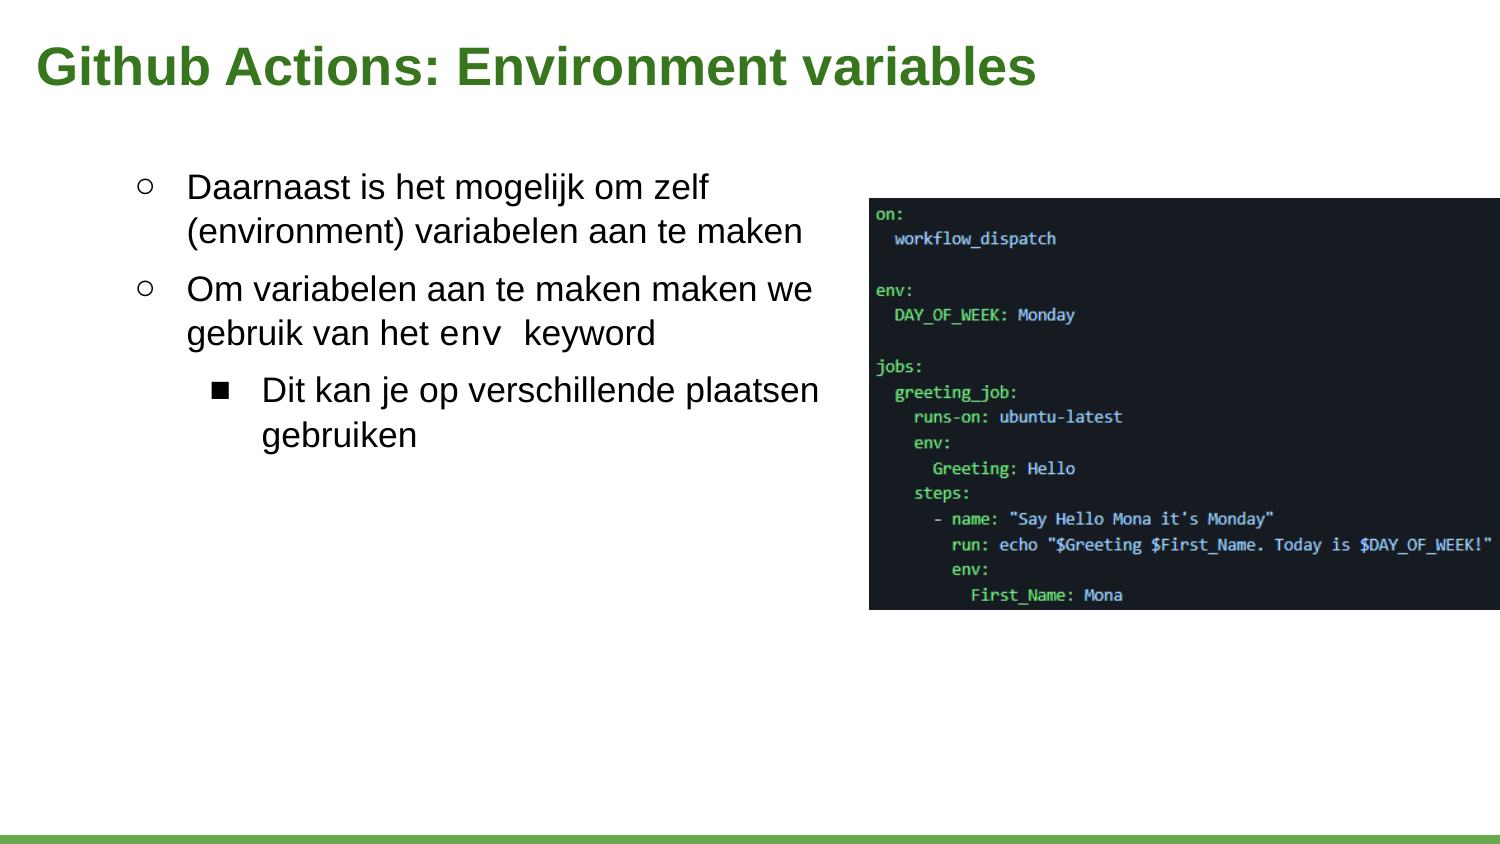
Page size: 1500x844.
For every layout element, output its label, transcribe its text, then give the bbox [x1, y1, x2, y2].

title Github Actions: Environment variables [21, 21, 1420, 116]
list Daarnaast is het mogelijk om zelf (environment) variabelen aan te maken Om variabelen aan te maken maken we gebruik van het env keyword Dit kan je op verschillende plaatsen gebruiken [21, 146, 916, 682]
picture [869, 198, 1500, 610]
